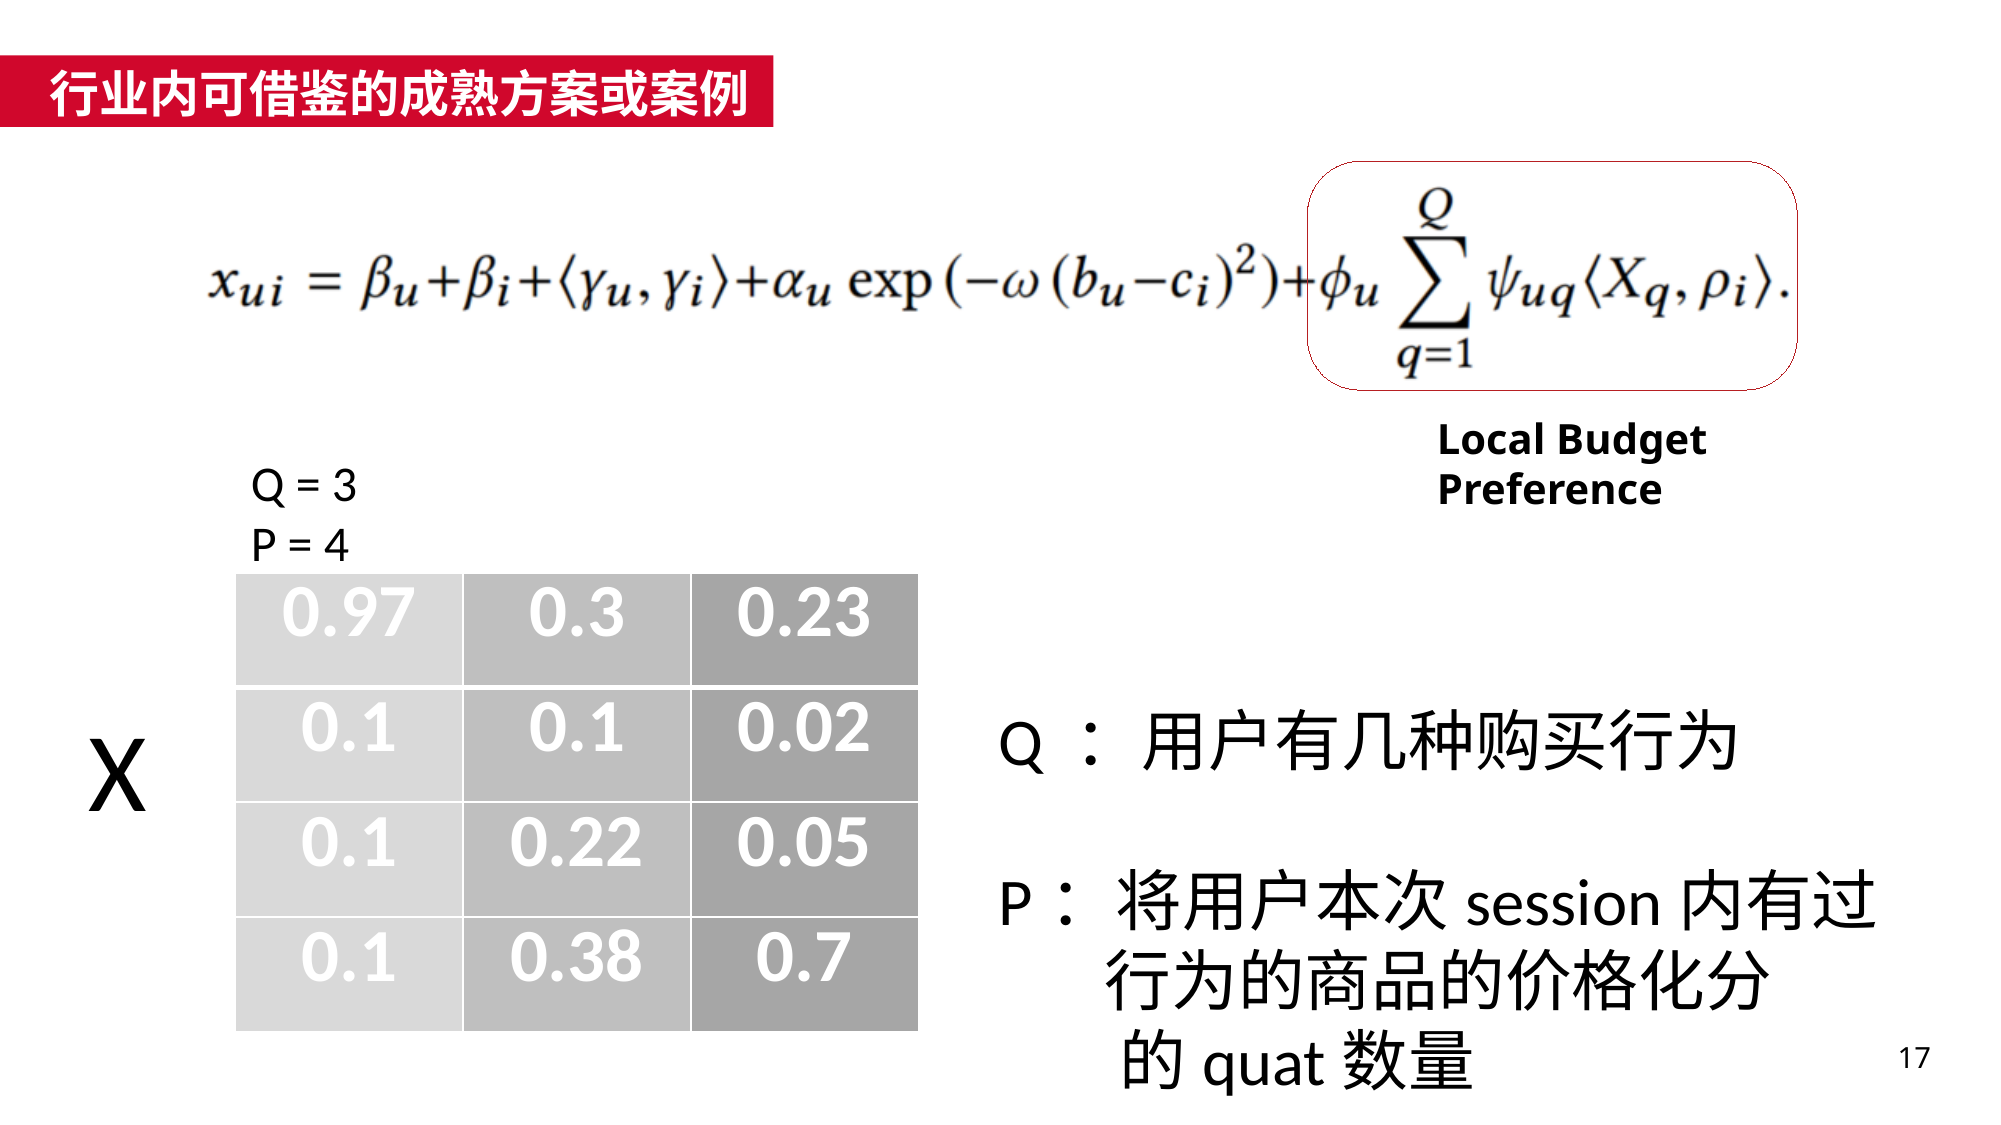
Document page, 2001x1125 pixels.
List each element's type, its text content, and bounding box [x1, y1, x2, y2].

slide_number 17 [1894, 1032, 1946, 1093]
text_box 行业内可借鉴的成熟方案或案例 [34, 55, 764, 130]
table_cell 0.22 [464, 803, 690, 916]
table_cell 0.05 [692, 803, 918, 916]
table_header 0.23 [692, 574, 918, 685]
table_header 0.3 [464, 574, 690, 685]
text_box X [74, 691, 163, 842]
table_cell 0.1 [464, 690, 690, 801]
text_box Q ：用户有几种购买行为 P：将用户本次session内有过 行为的商品的价格化分 的quat数量 [984, 691, 1894, 1107]
text_box Q = 3 P = 4 [236, 443, 387, 579]
text_box Local Budget Preference [1422, 405, 1906, 520]
table_cell 0.1 [236, 918, 462, 1031]
table_header 0.97 [236, 574, 462, 685]
table_cell 0.1 [236, 690, 462, 801]
picture [202, 174, 1806, 390]
table_cell 0.02 [692, 690, 918, 801]
table_cell 0.38 [464, 918, 690, 1031]
text_box [1325, 161, 1780, 174]
text_box [0, 54, 774, 128]
table_cell 0.7 [692, 918, 918, 1031]
table_cell 0.1 [236, 803, 462, 916]
